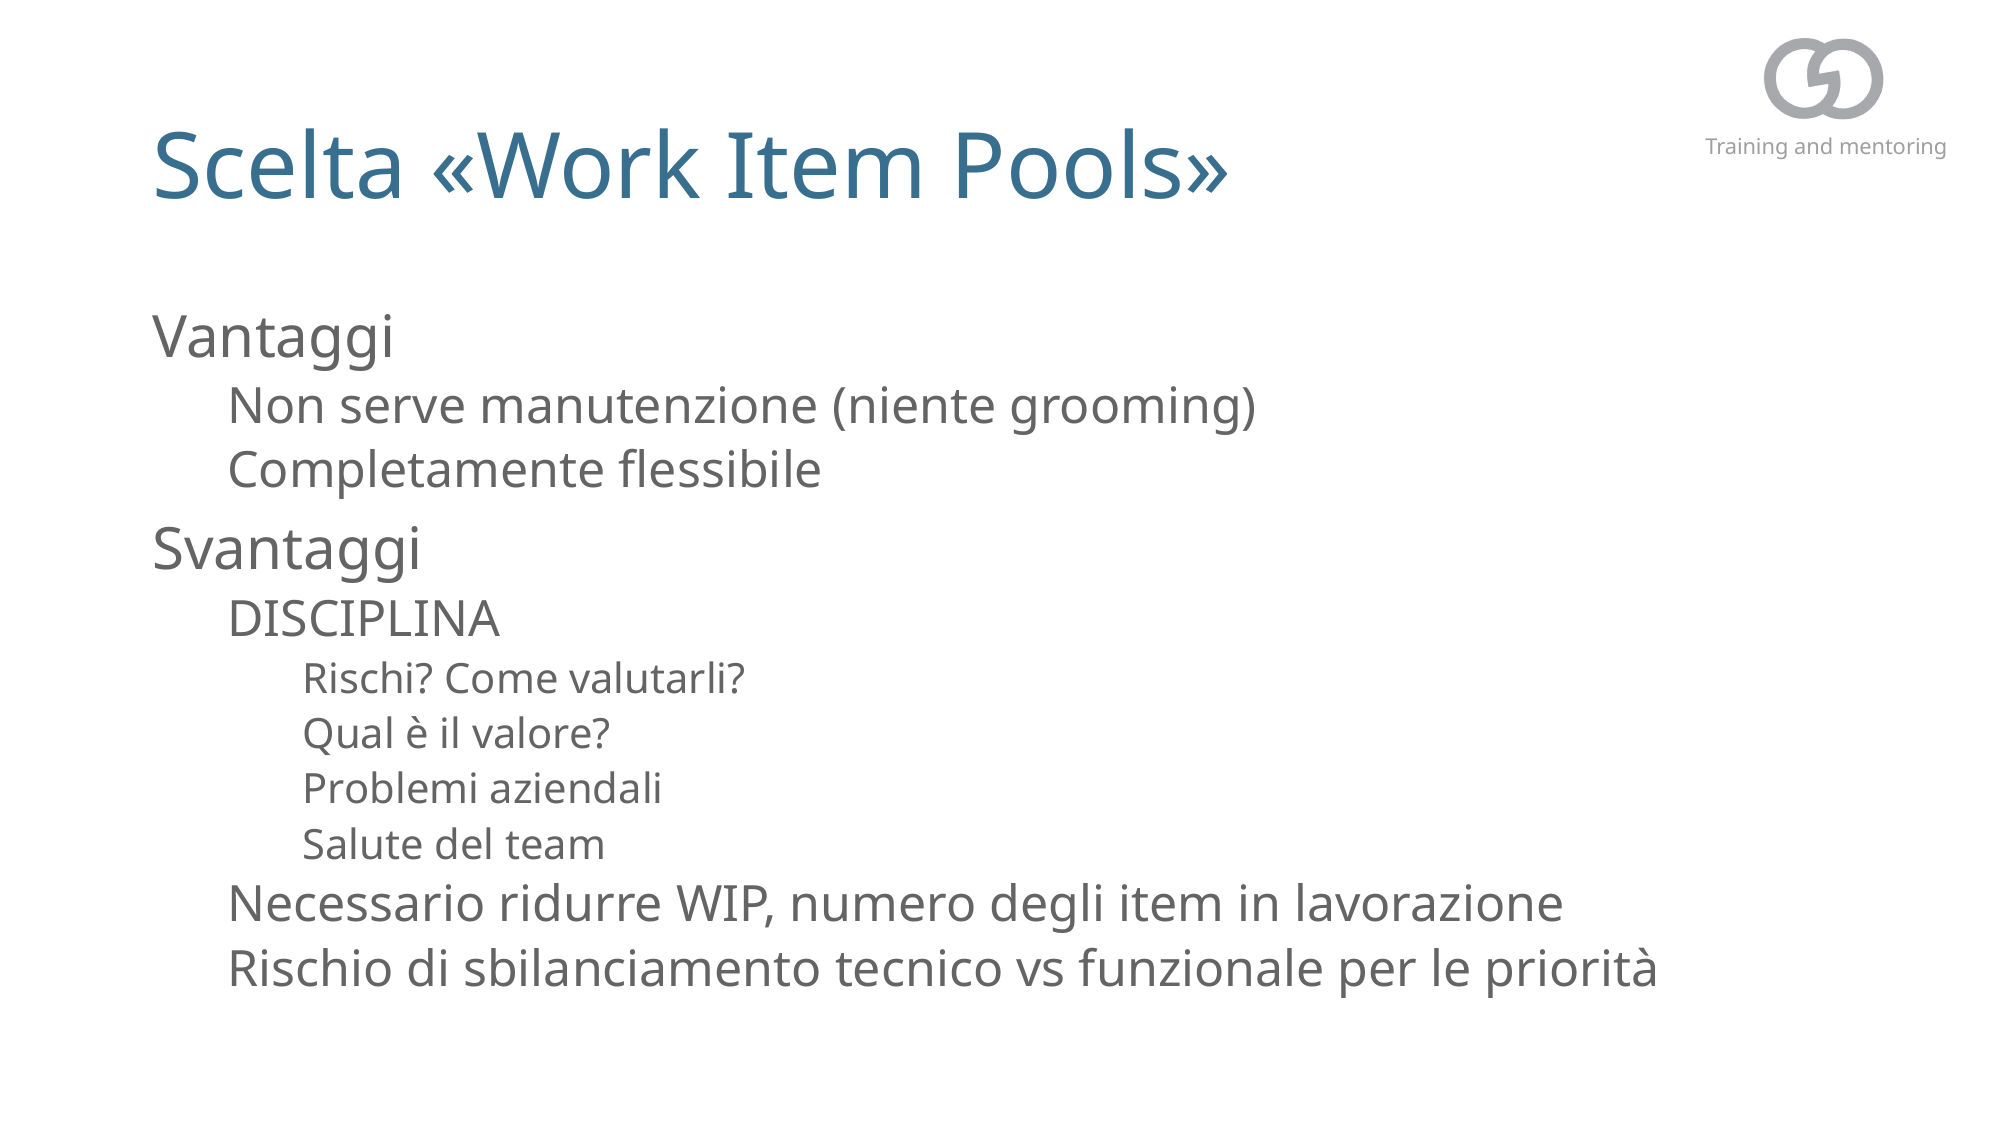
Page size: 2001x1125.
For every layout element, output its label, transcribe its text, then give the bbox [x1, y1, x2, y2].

picture [1763, 37, 1884, 120]
title Scelta «Work Item Pools» [137, 59, 1863, 278]
list Vantaggi Non serve manutenzione (niente grooming) Completamente flessibile Svantaggi DISCIPLINA Rischi? Come valutarli? Qual è il valore? Problemi aziendali Salute del team Necessario ridurre WIP, numero degli item in lavorazione Rischio di sbilanciamento tecnico vs funzionale per le priorità [137, 299, 1863, 1014]
